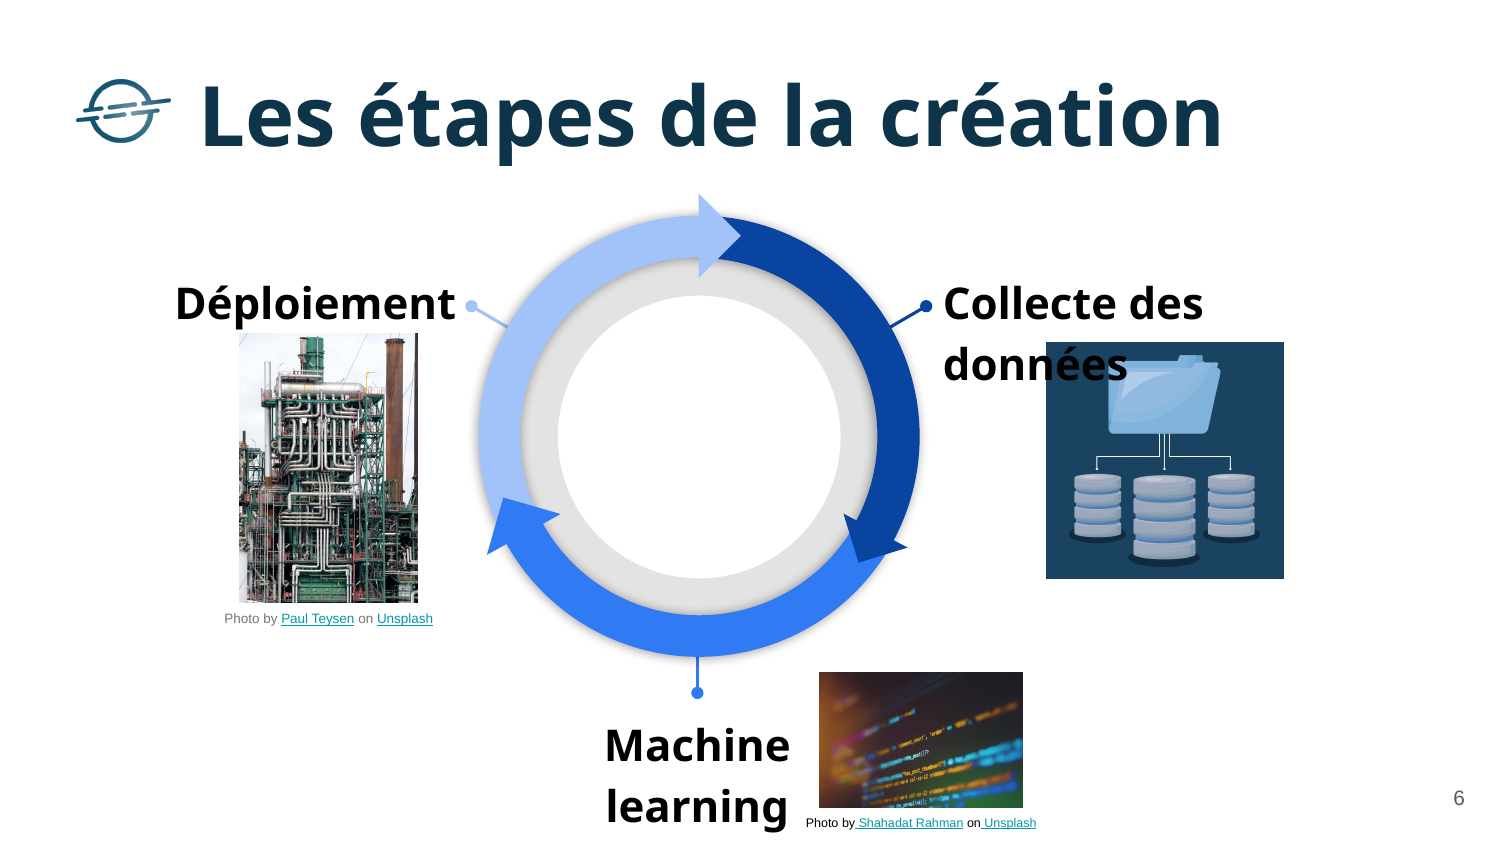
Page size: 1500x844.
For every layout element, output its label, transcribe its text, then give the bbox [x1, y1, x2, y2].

title Les étapes de la création [183, 47, 1440, 199]
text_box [190, 332, 468, 649]
slide_number ‹#› [1389, 764, 1480, 830]
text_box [120, 134, 1391, 806]
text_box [745, 672, 1098, 844]
picture [75, 78, 171, 143]
